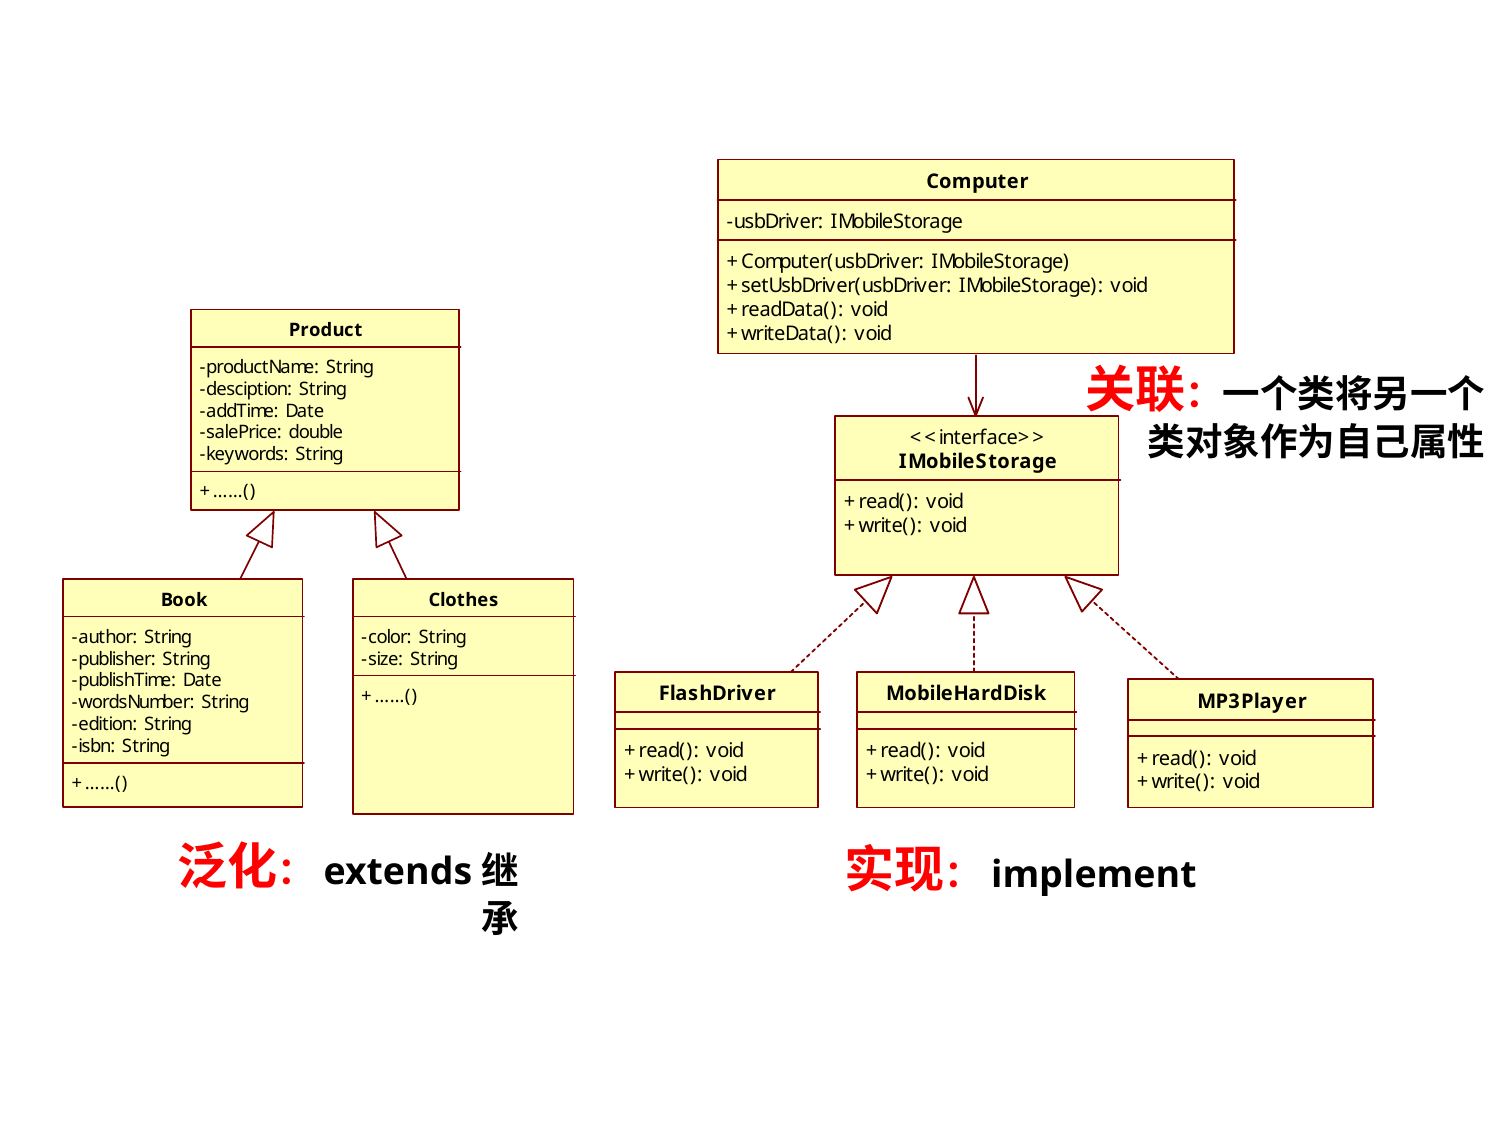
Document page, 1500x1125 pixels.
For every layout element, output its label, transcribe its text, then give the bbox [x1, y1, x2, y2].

picture [29, 122, 1412, 850]
text_box 实现：implement [785, 846, 1329, 905]
text_box 泛化：extends继承 [95, 850, 534, 947]
text_box 关联：一个类将另一个类对象作为自己属性 [1412, 350, 1500, 471]
